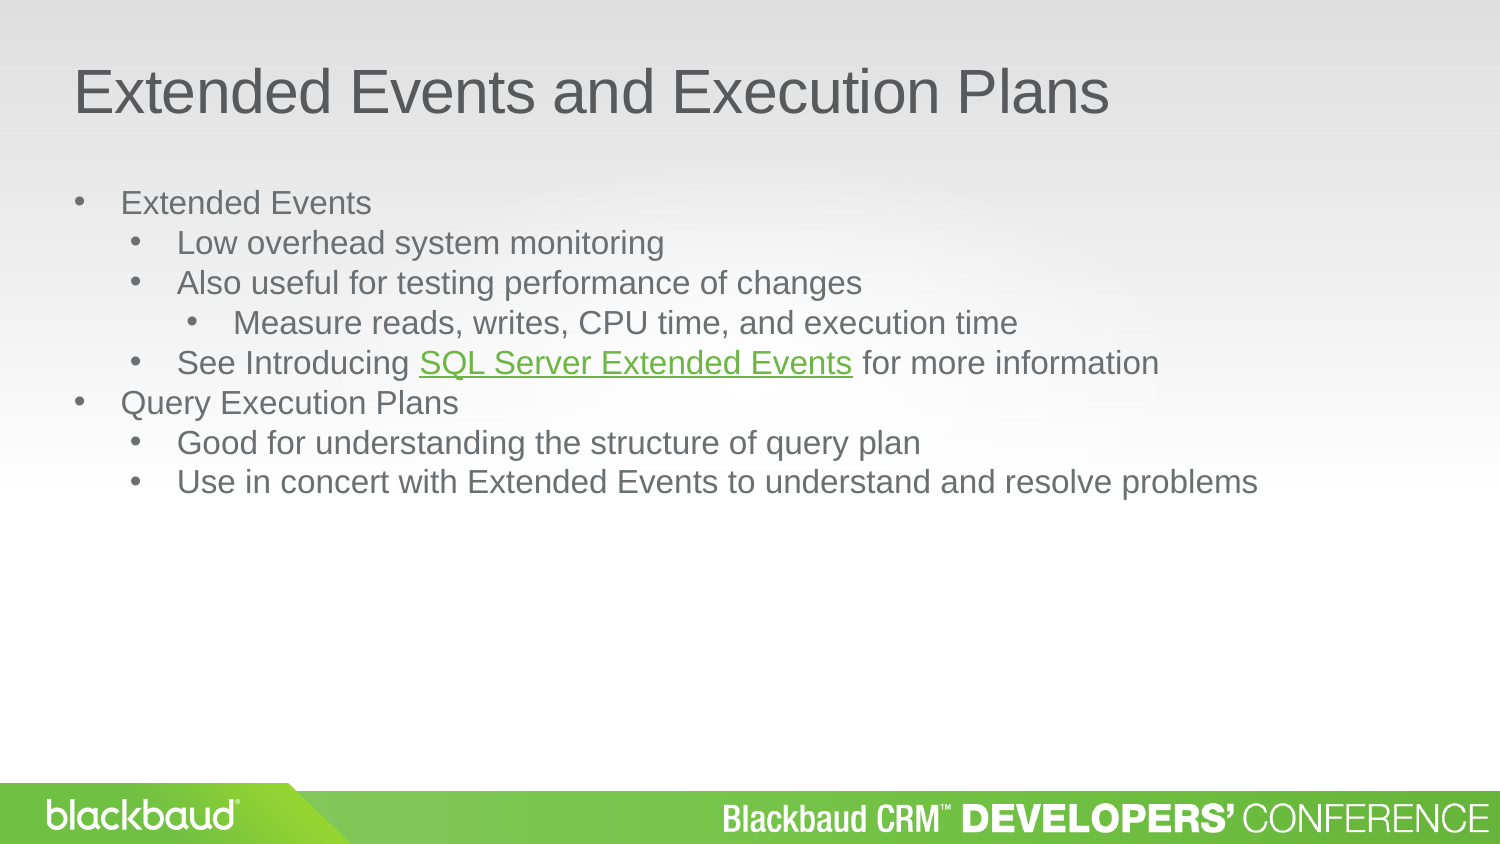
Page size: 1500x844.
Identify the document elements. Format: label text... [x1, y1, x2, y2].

text_box Extended Events Low overhead system monitoring Also useful for testing performance of changes Measure reads, writes, CPU time, and execution time See Introducing SQL Server Extended Events for more information Query Execution Plans Good for understanding the structure of query plan Use in concert with Extended Events to understand and resolve problems [59, 173, 1423, 508]
text_box Extended Events and Execution Plans [59, 43, 1423, 134]
picture [0, 0, 1500, 844]
